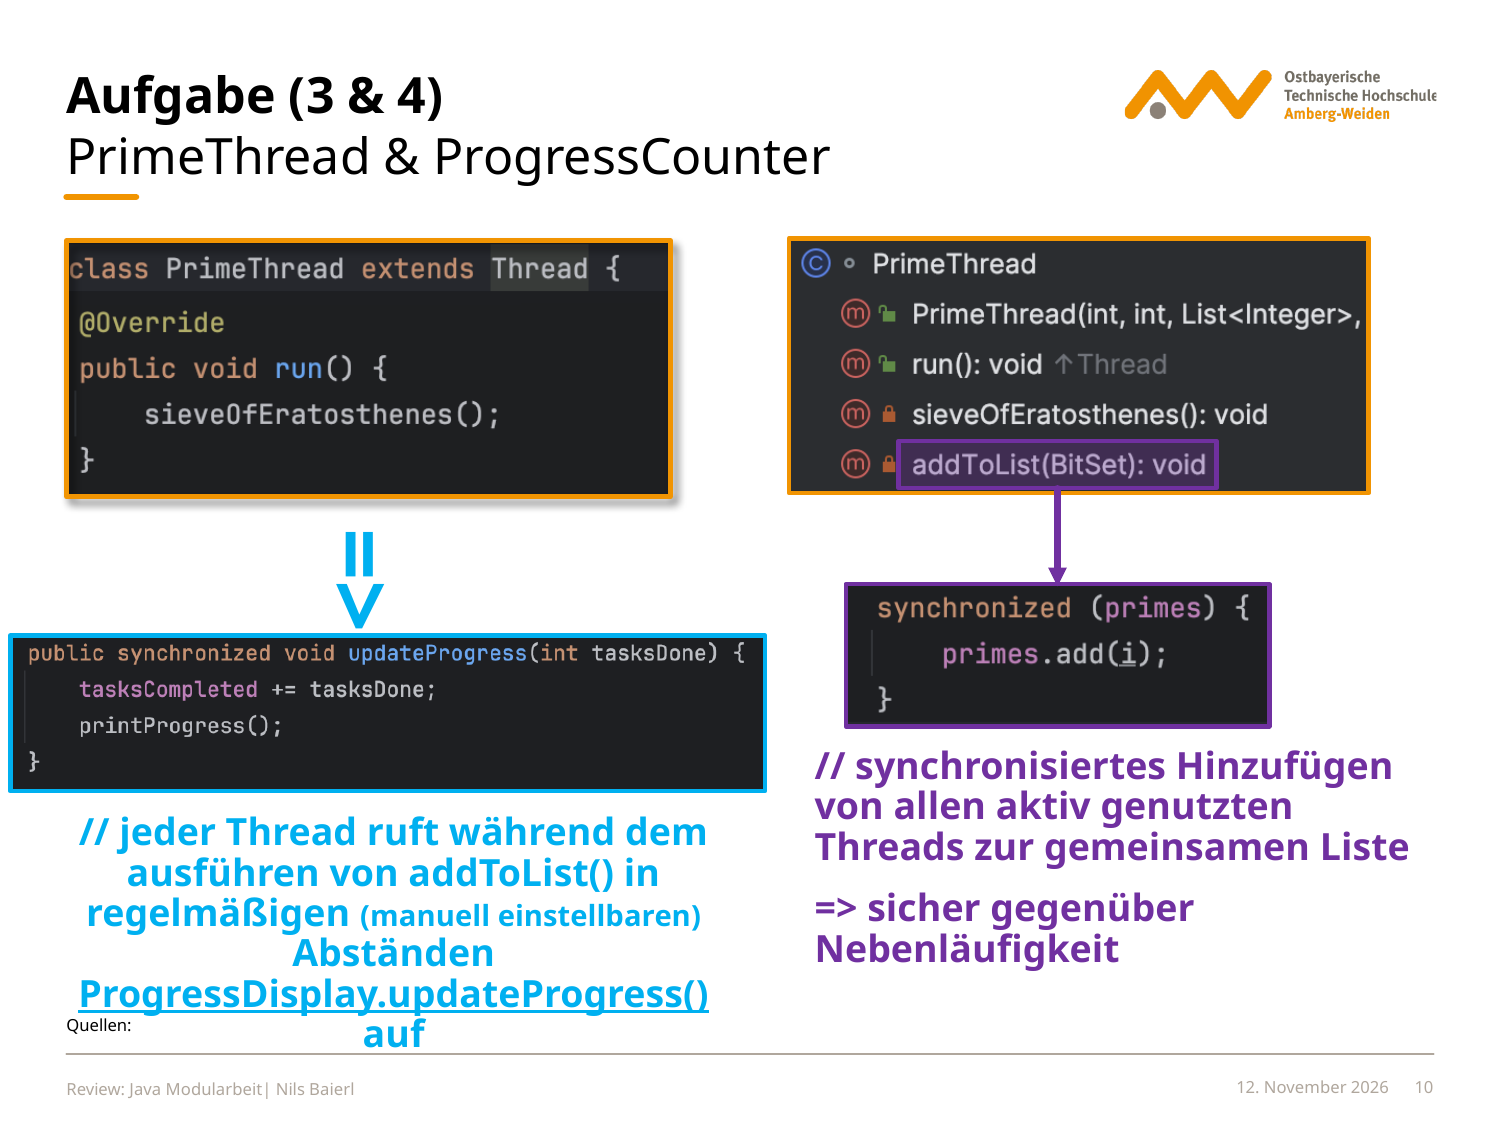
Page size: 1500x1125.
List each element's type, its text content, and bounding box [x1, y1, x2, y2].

picture [847, 586, 1268, 725]
text_box => [182, 528, 407, 633]
picture [791, 240, 1367, 491]
list Quellen: [66, 987, 1434, 1035]
text_box // synchronisiertes Hinzufügen von allen aktiv genutzten Threads zur gemeinsamen Liste => sicher gegenüber Nebenläufigkeit [814, 747, 1448, 1012]
picture [14, 639, 762, 788]
slide_number 10 [1395, 1065, 1434, 1113]
title Aufgabe (3 & 4) [66, 70, 1434, 130]
footer Review: Java Modularbeit| Nils Baierl [66, 1065, 997, 1113]
text_box // jeder Thread ruft während dem ausführen von addToList() in regelmäßigen (manuell einstellbaren) Abständen ProgressDisplay.updateProgress() auf [66, 813, 722, 988]
list PrimeThread & ProgressCounter [66, 130, 1434, 190]
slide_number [1171, 1065, 1390, 1113]
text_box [66, 240, 671, 498]
